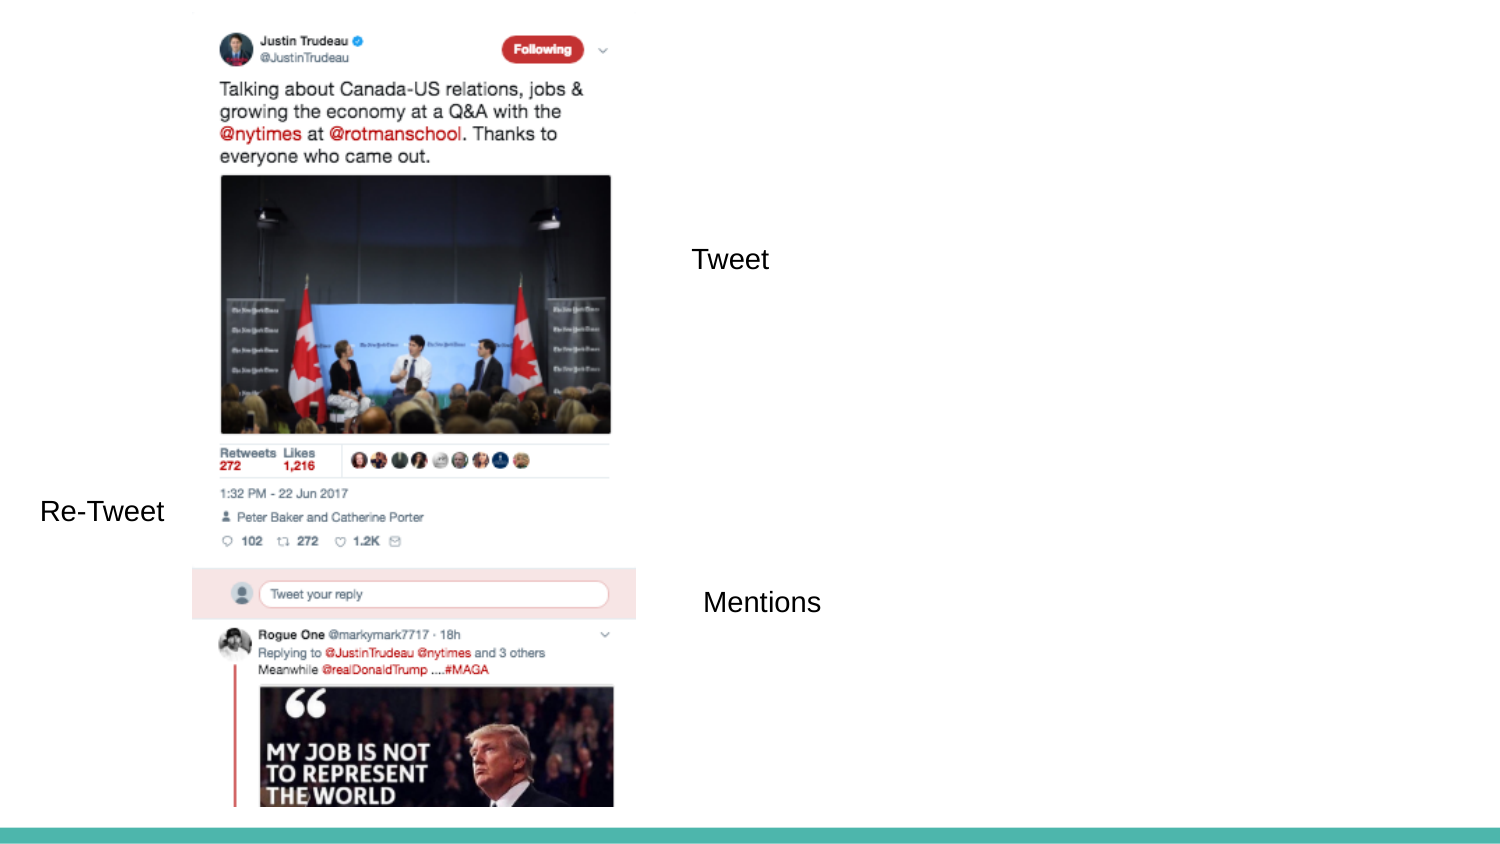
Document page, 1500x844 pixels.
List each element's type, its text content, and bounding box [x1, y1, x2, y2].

picture [191, 12, 637, 807]
text_box Mentions [688, 567, 873, 638]
text_box Re-Tweet [24, 477, 182, 576]
text_box Tweet [676, 225, 1500, 324]
